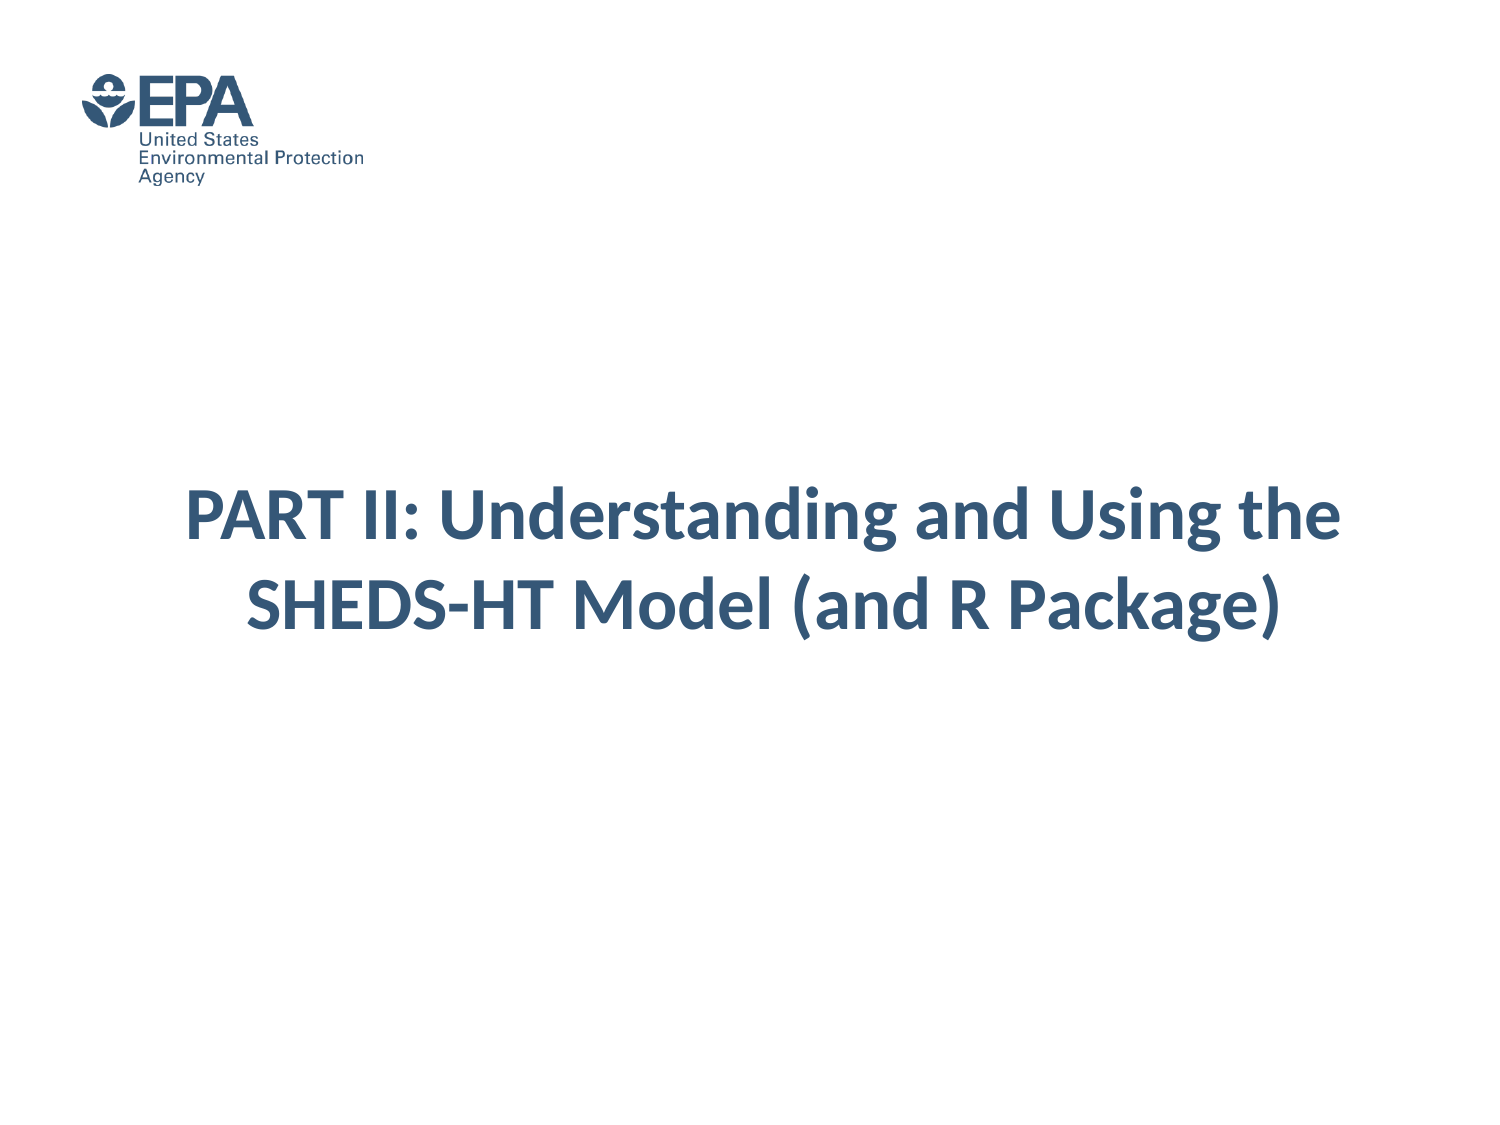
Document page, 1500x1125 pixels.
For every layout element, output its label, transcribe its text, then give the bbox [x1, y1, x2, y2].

picture [82, 74, 363, 186]
title PART II: Understanding and Using the SHEDS-HT Model (and R Package) [118, 457, 1412, 645]
